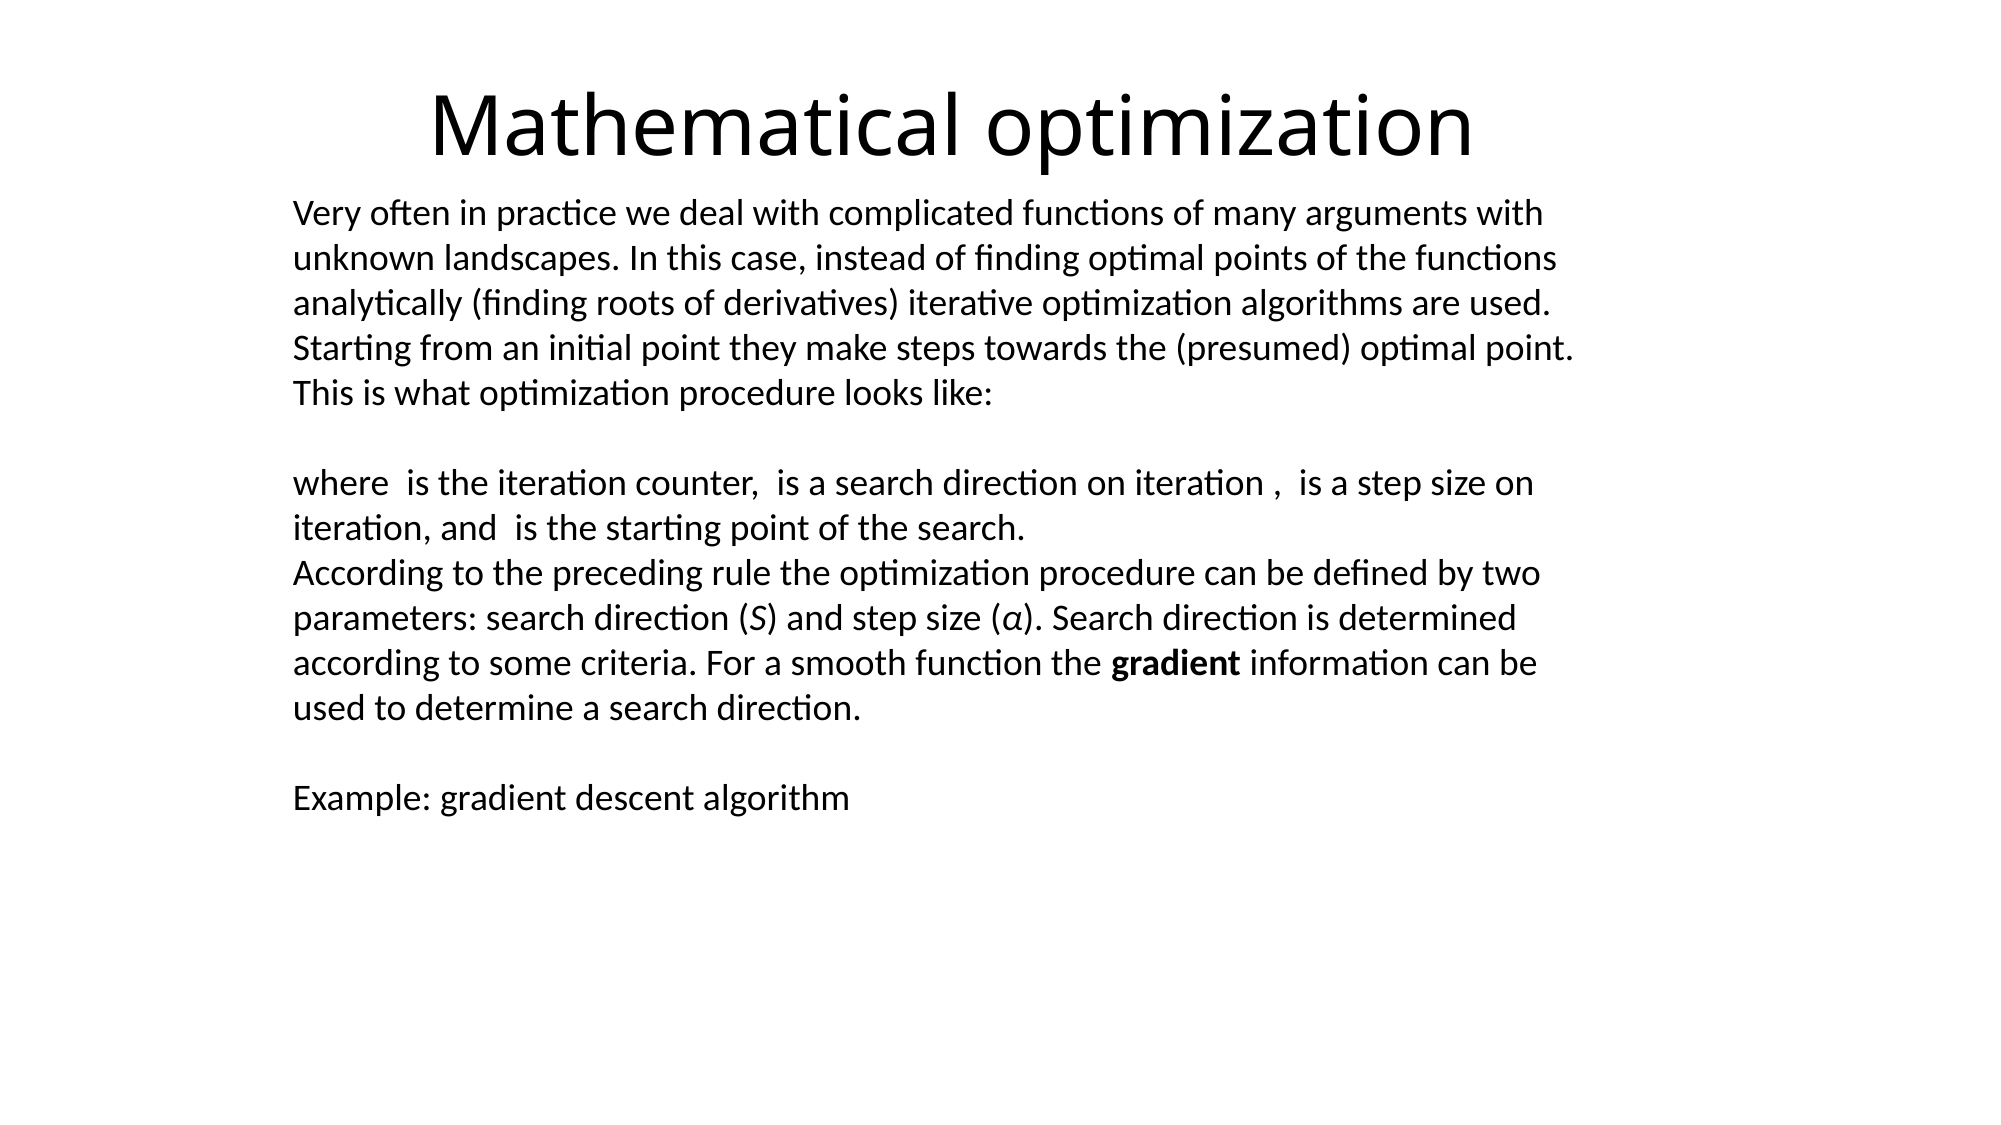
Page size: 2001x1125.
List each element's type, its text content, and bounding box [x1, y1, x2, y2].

text_box Mathematical optimization [413, 64, 1492, 180]
